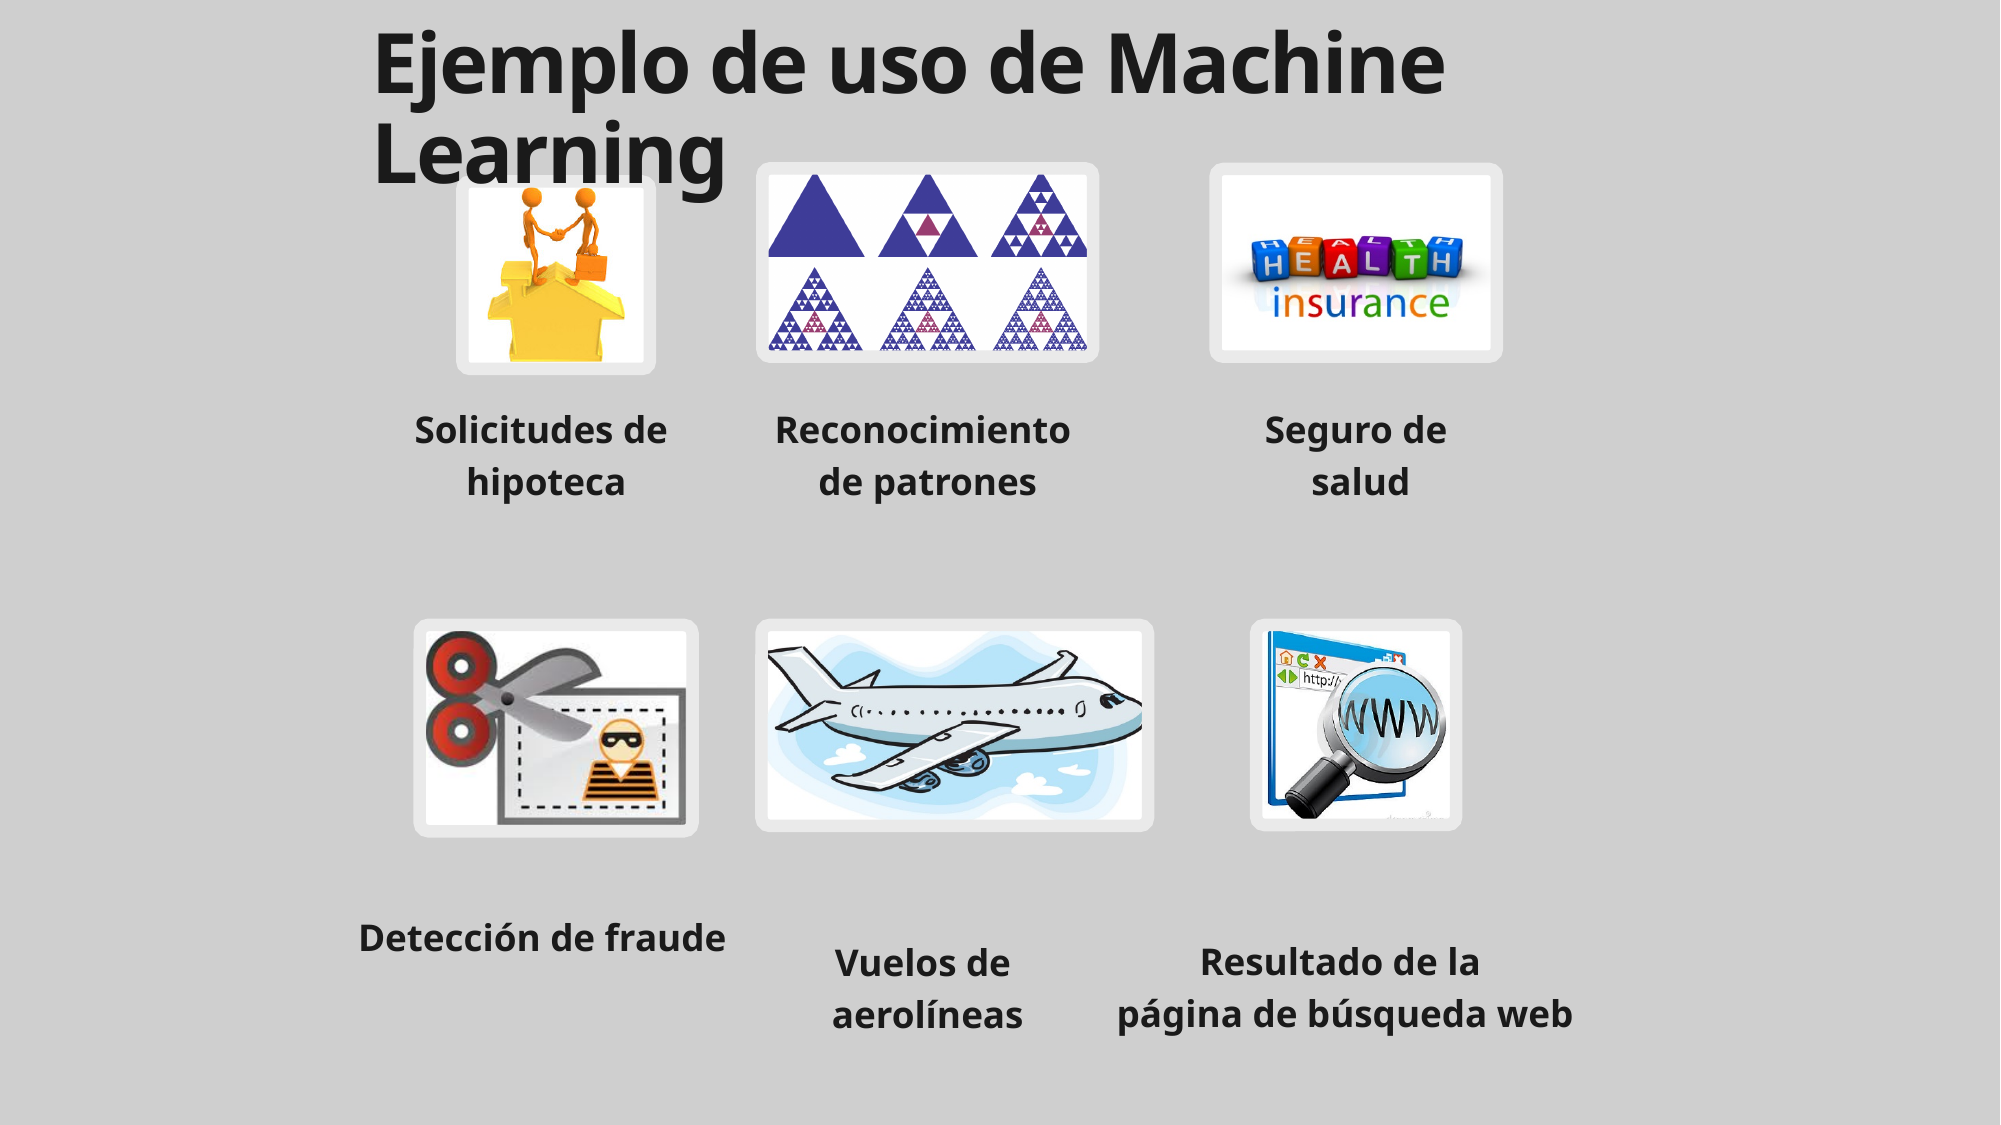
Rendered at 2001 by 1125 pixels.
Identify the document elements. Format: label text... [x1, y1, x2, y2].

text_box Seguro de salud [1234, 387, 1478, 528]
picture [761, 624, 1149, 827]
picture [1255, 624, 1457, 826]
text_box Reconocimiento de patrones [744, 387, 1111, 528]
text_box Ejemplo de uso de Machine Learning [359, 15, 1827, 163]
picture [1215, 168, 1498, 357]
text_box Detección de fraude [328, 899, 757, 980]
picture [419, 624, 693, 832]
picture [762, 168, 1094, 357]
text_box Resultado de la página de búsqueda web [1086, 919, 1604, 1060]
text_box Vuelos de aerolíneas [801, 920, 1054, 1061]
text_box Solicitudes de hipoteca [384, 387, 708, 528]
picture [462, 181, 651, 370]
